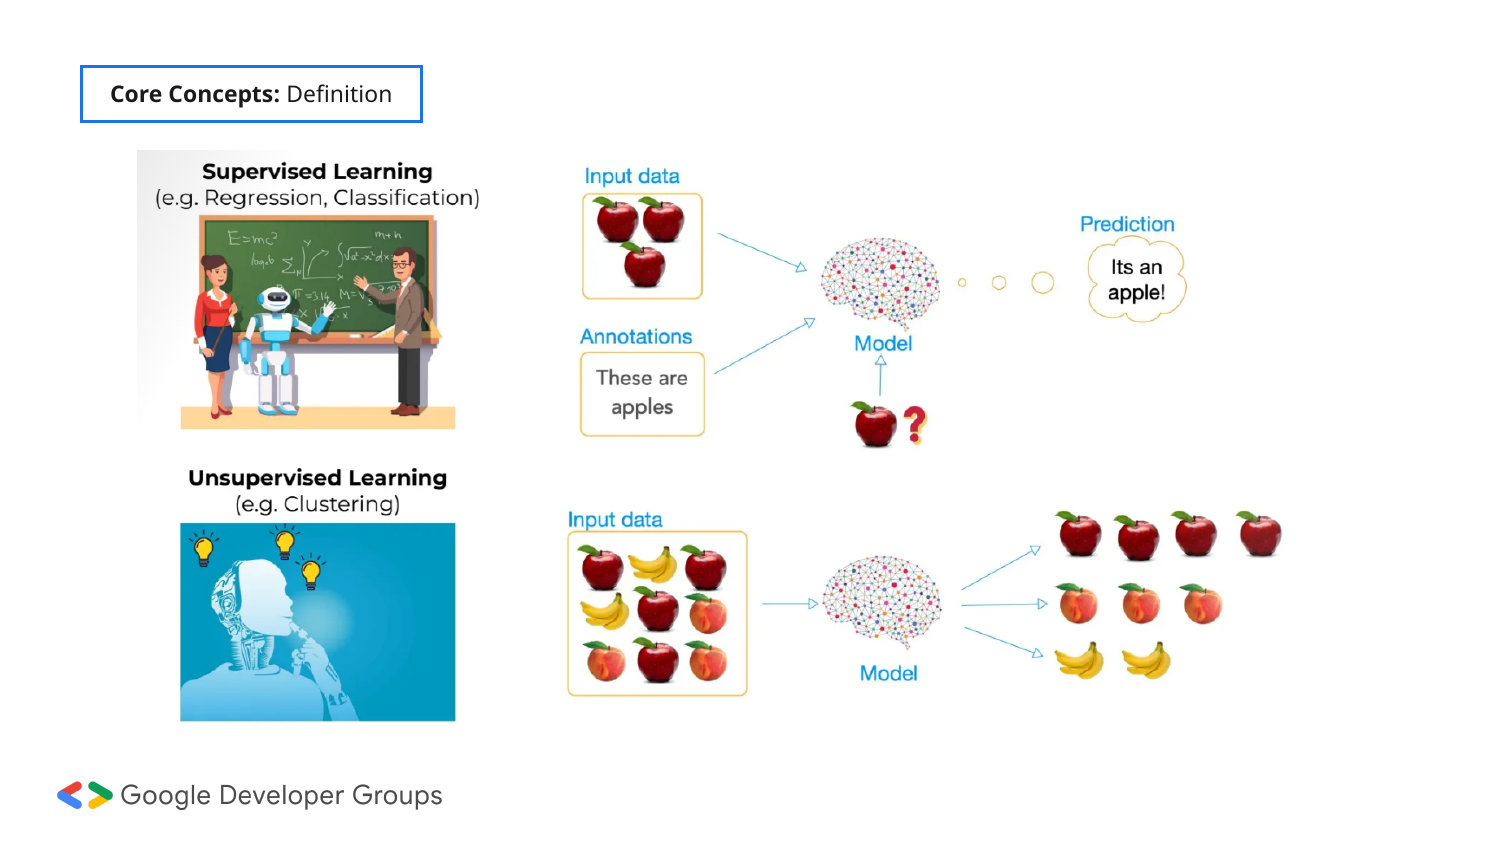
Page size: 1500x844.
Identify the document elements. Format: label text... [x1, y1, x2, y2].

picture [56, 778, 444, 812]
picture [136, 150, 1364, 732]
text_box Core Concepts: Definition [81, 66, 422, 122]
